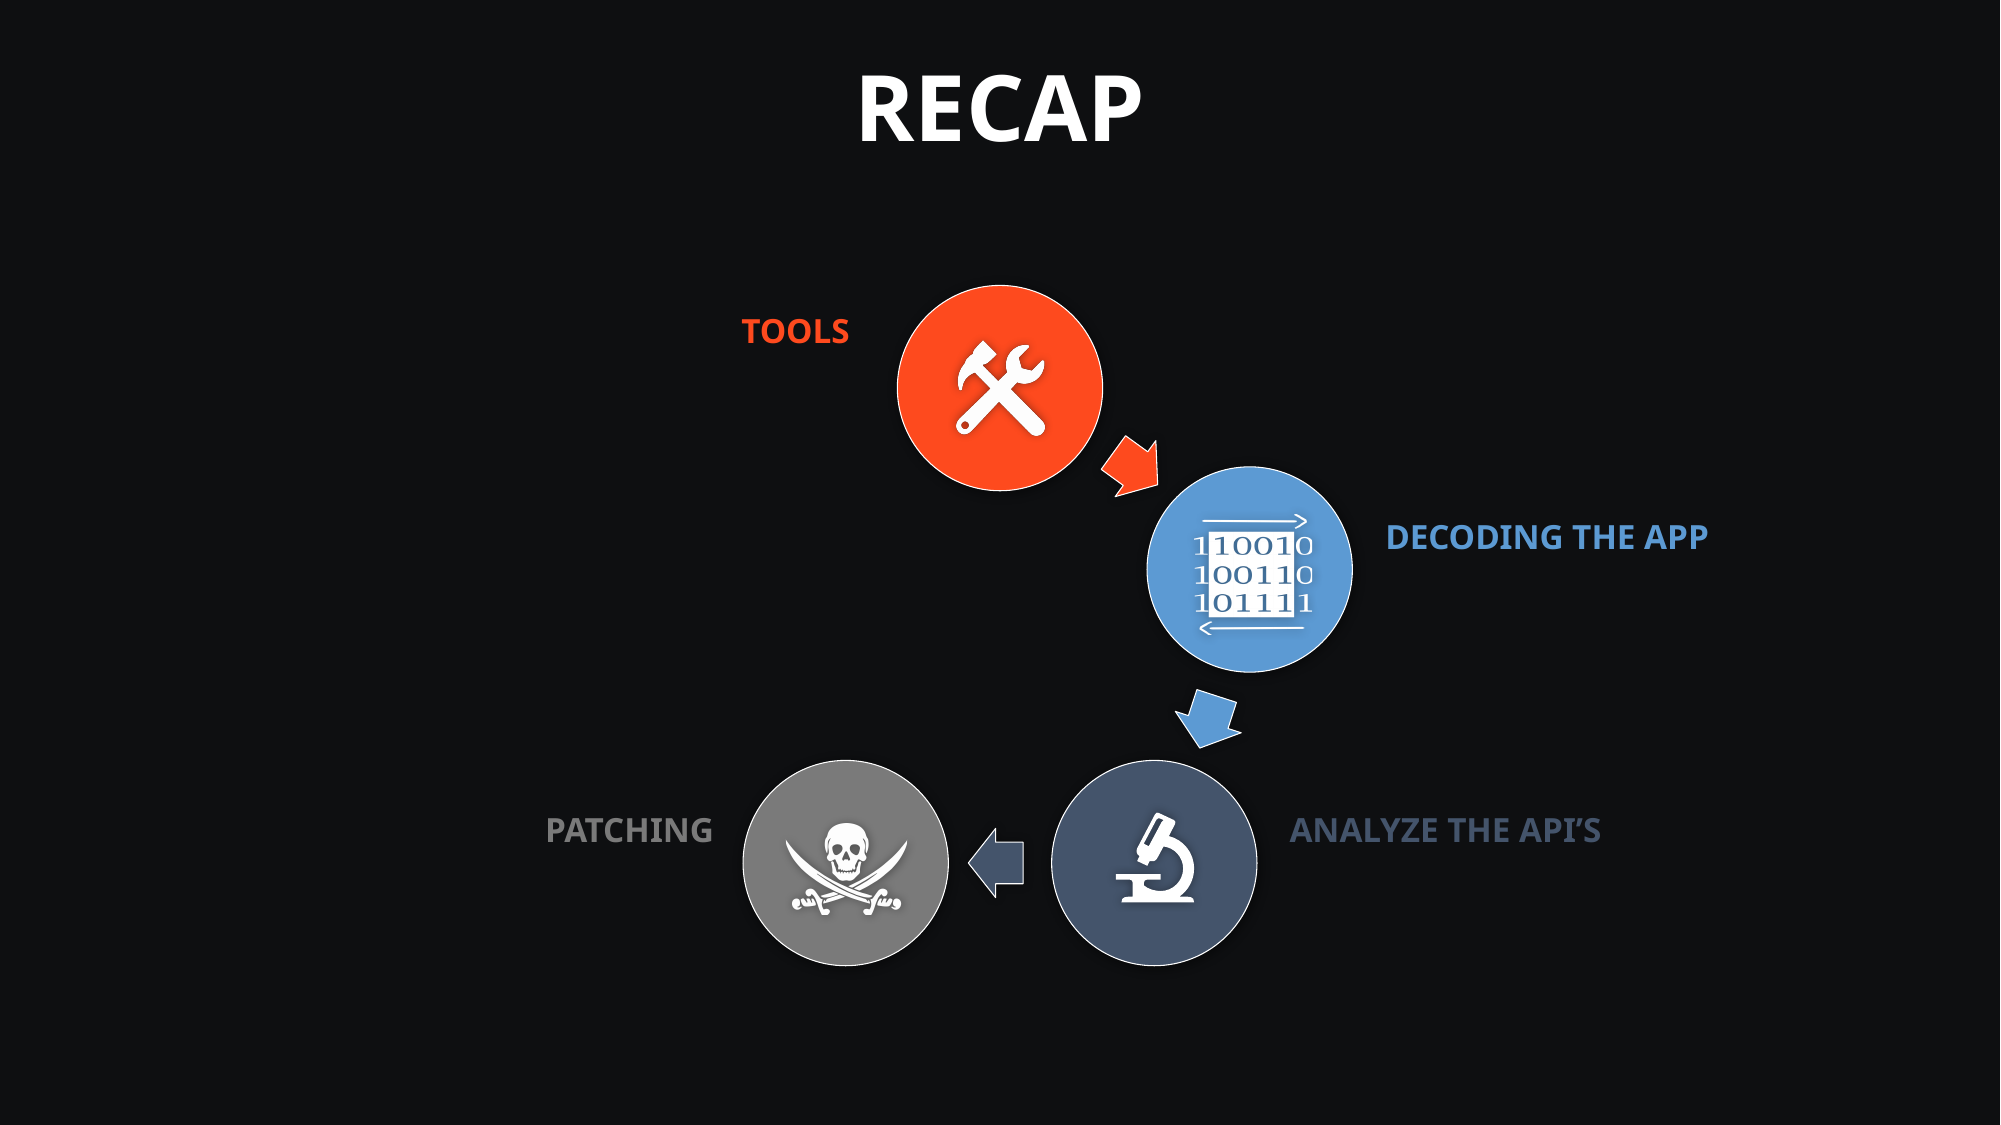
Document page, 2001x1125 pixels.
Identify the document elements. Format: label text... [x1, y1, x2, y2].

text_box ANALYZE THE API’S [1279, 804, 1905, 855]
text_box TOOLS [235, 304, 860, 355]
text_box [1146, 466, 1353, 673]
text_box [968, 828, 1024, 898]
text_box DECODING THE APP [1375, 510, 2000, 561]
text_box RECAP [548, 42, 1452, 167]
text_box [1051, 760, 1257, 966]
text_box [1175, 689, 1242, 749]
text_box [897, 285, 1103, 491]
text_box PATCHING [453, 804, 725, 855]
text_box [1103, 435, 1157, 497]
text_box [742, 760, 949, 966]
